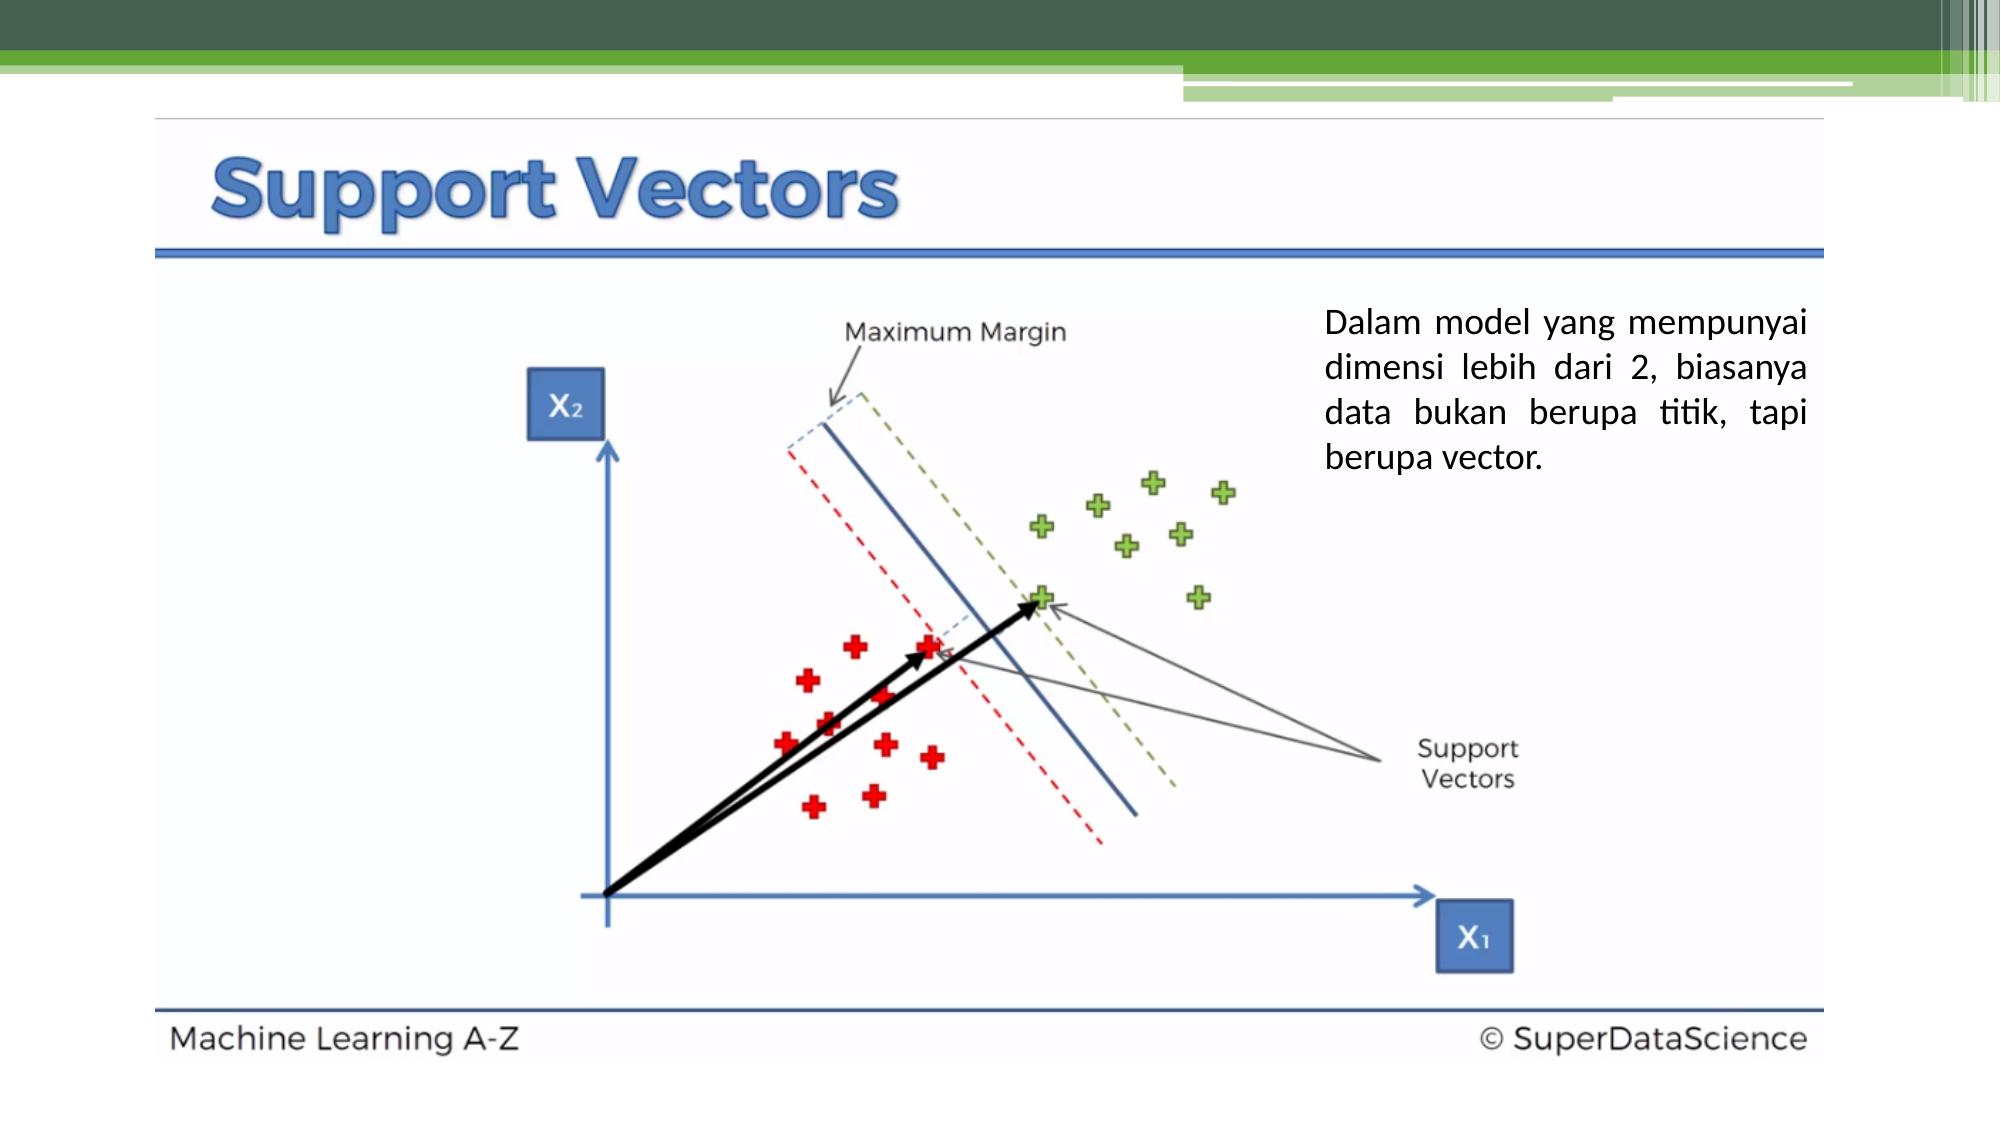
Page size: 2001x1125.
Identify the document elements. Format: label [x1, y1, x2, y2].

picture [155, 118, 1824, 1062]
